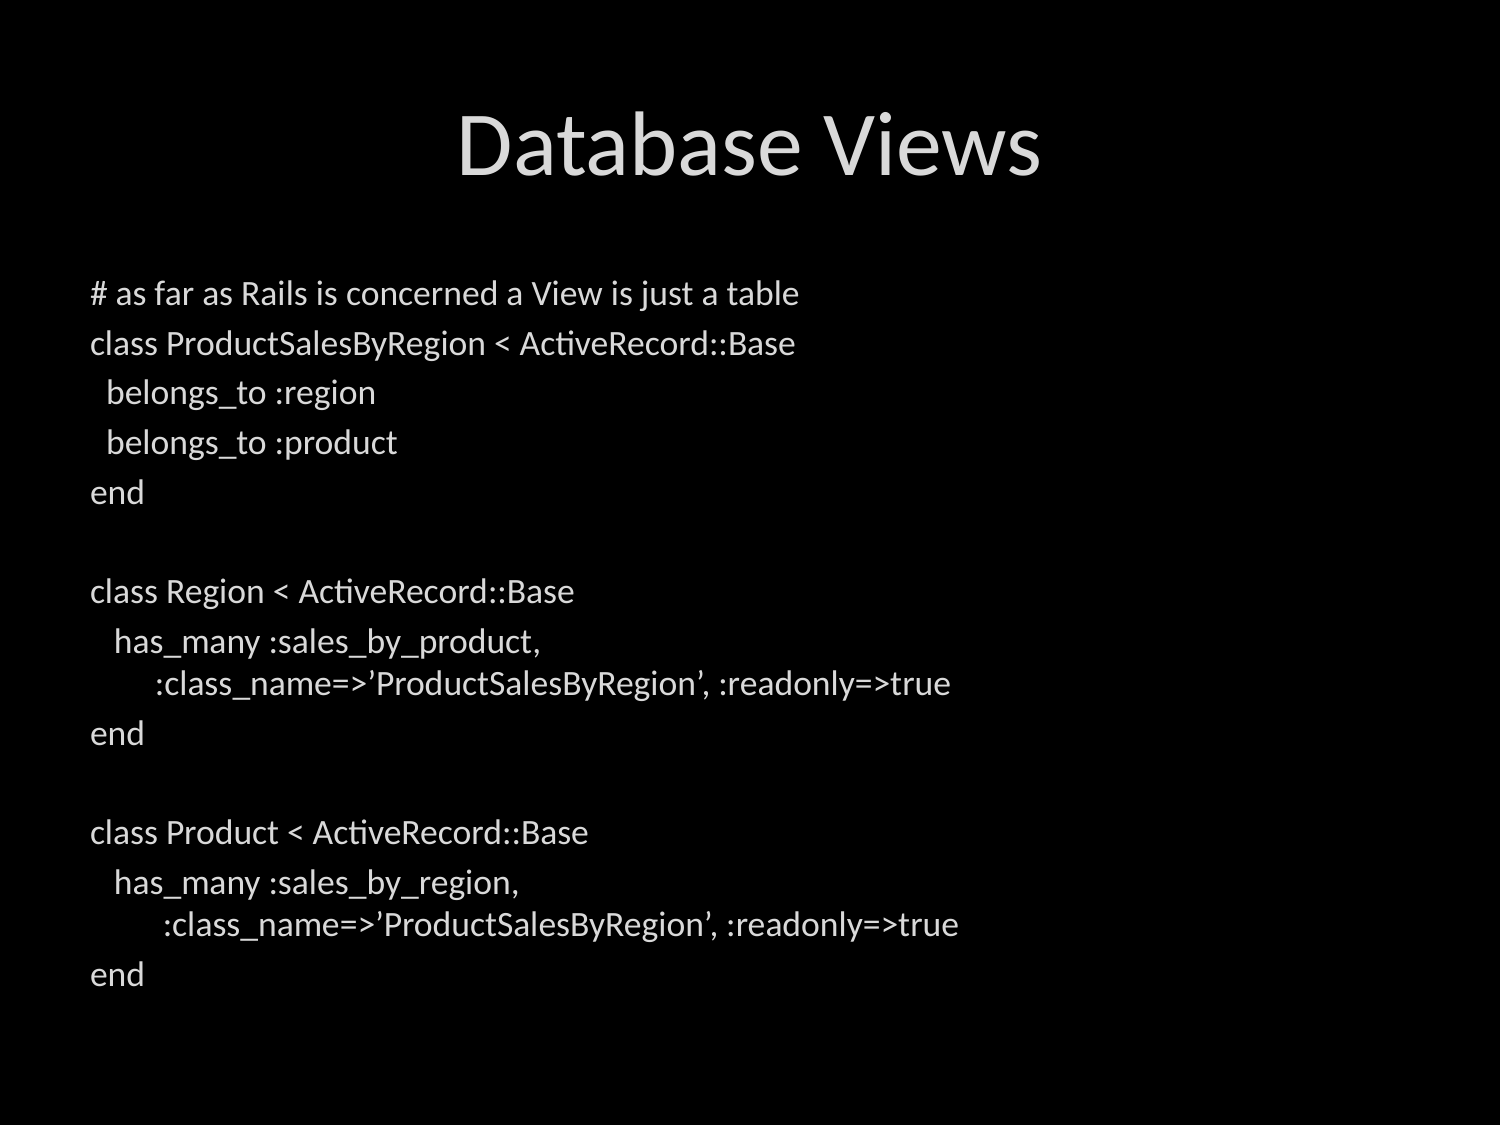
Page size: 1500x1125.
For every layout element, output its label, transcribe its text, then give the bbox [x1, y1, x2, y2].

list # as far as Rails is concerned a View is just a table class ProductSalesByRegion < ActiveRecord::Base belongs_to :region belongs_to :product end class Region < ActiveRecord::Base has_many :sales_by_product, :class_name=>’ProductSalesByRegion’, :readonly=>true end class Product < ActiveRecord::Base has_many :sales_by_region, :class_name=>’ProductSalesByRegion’, :readonly=>true end [75, 262, 1425, 1005]
title Database Views [75, 45, 1425, 233]
